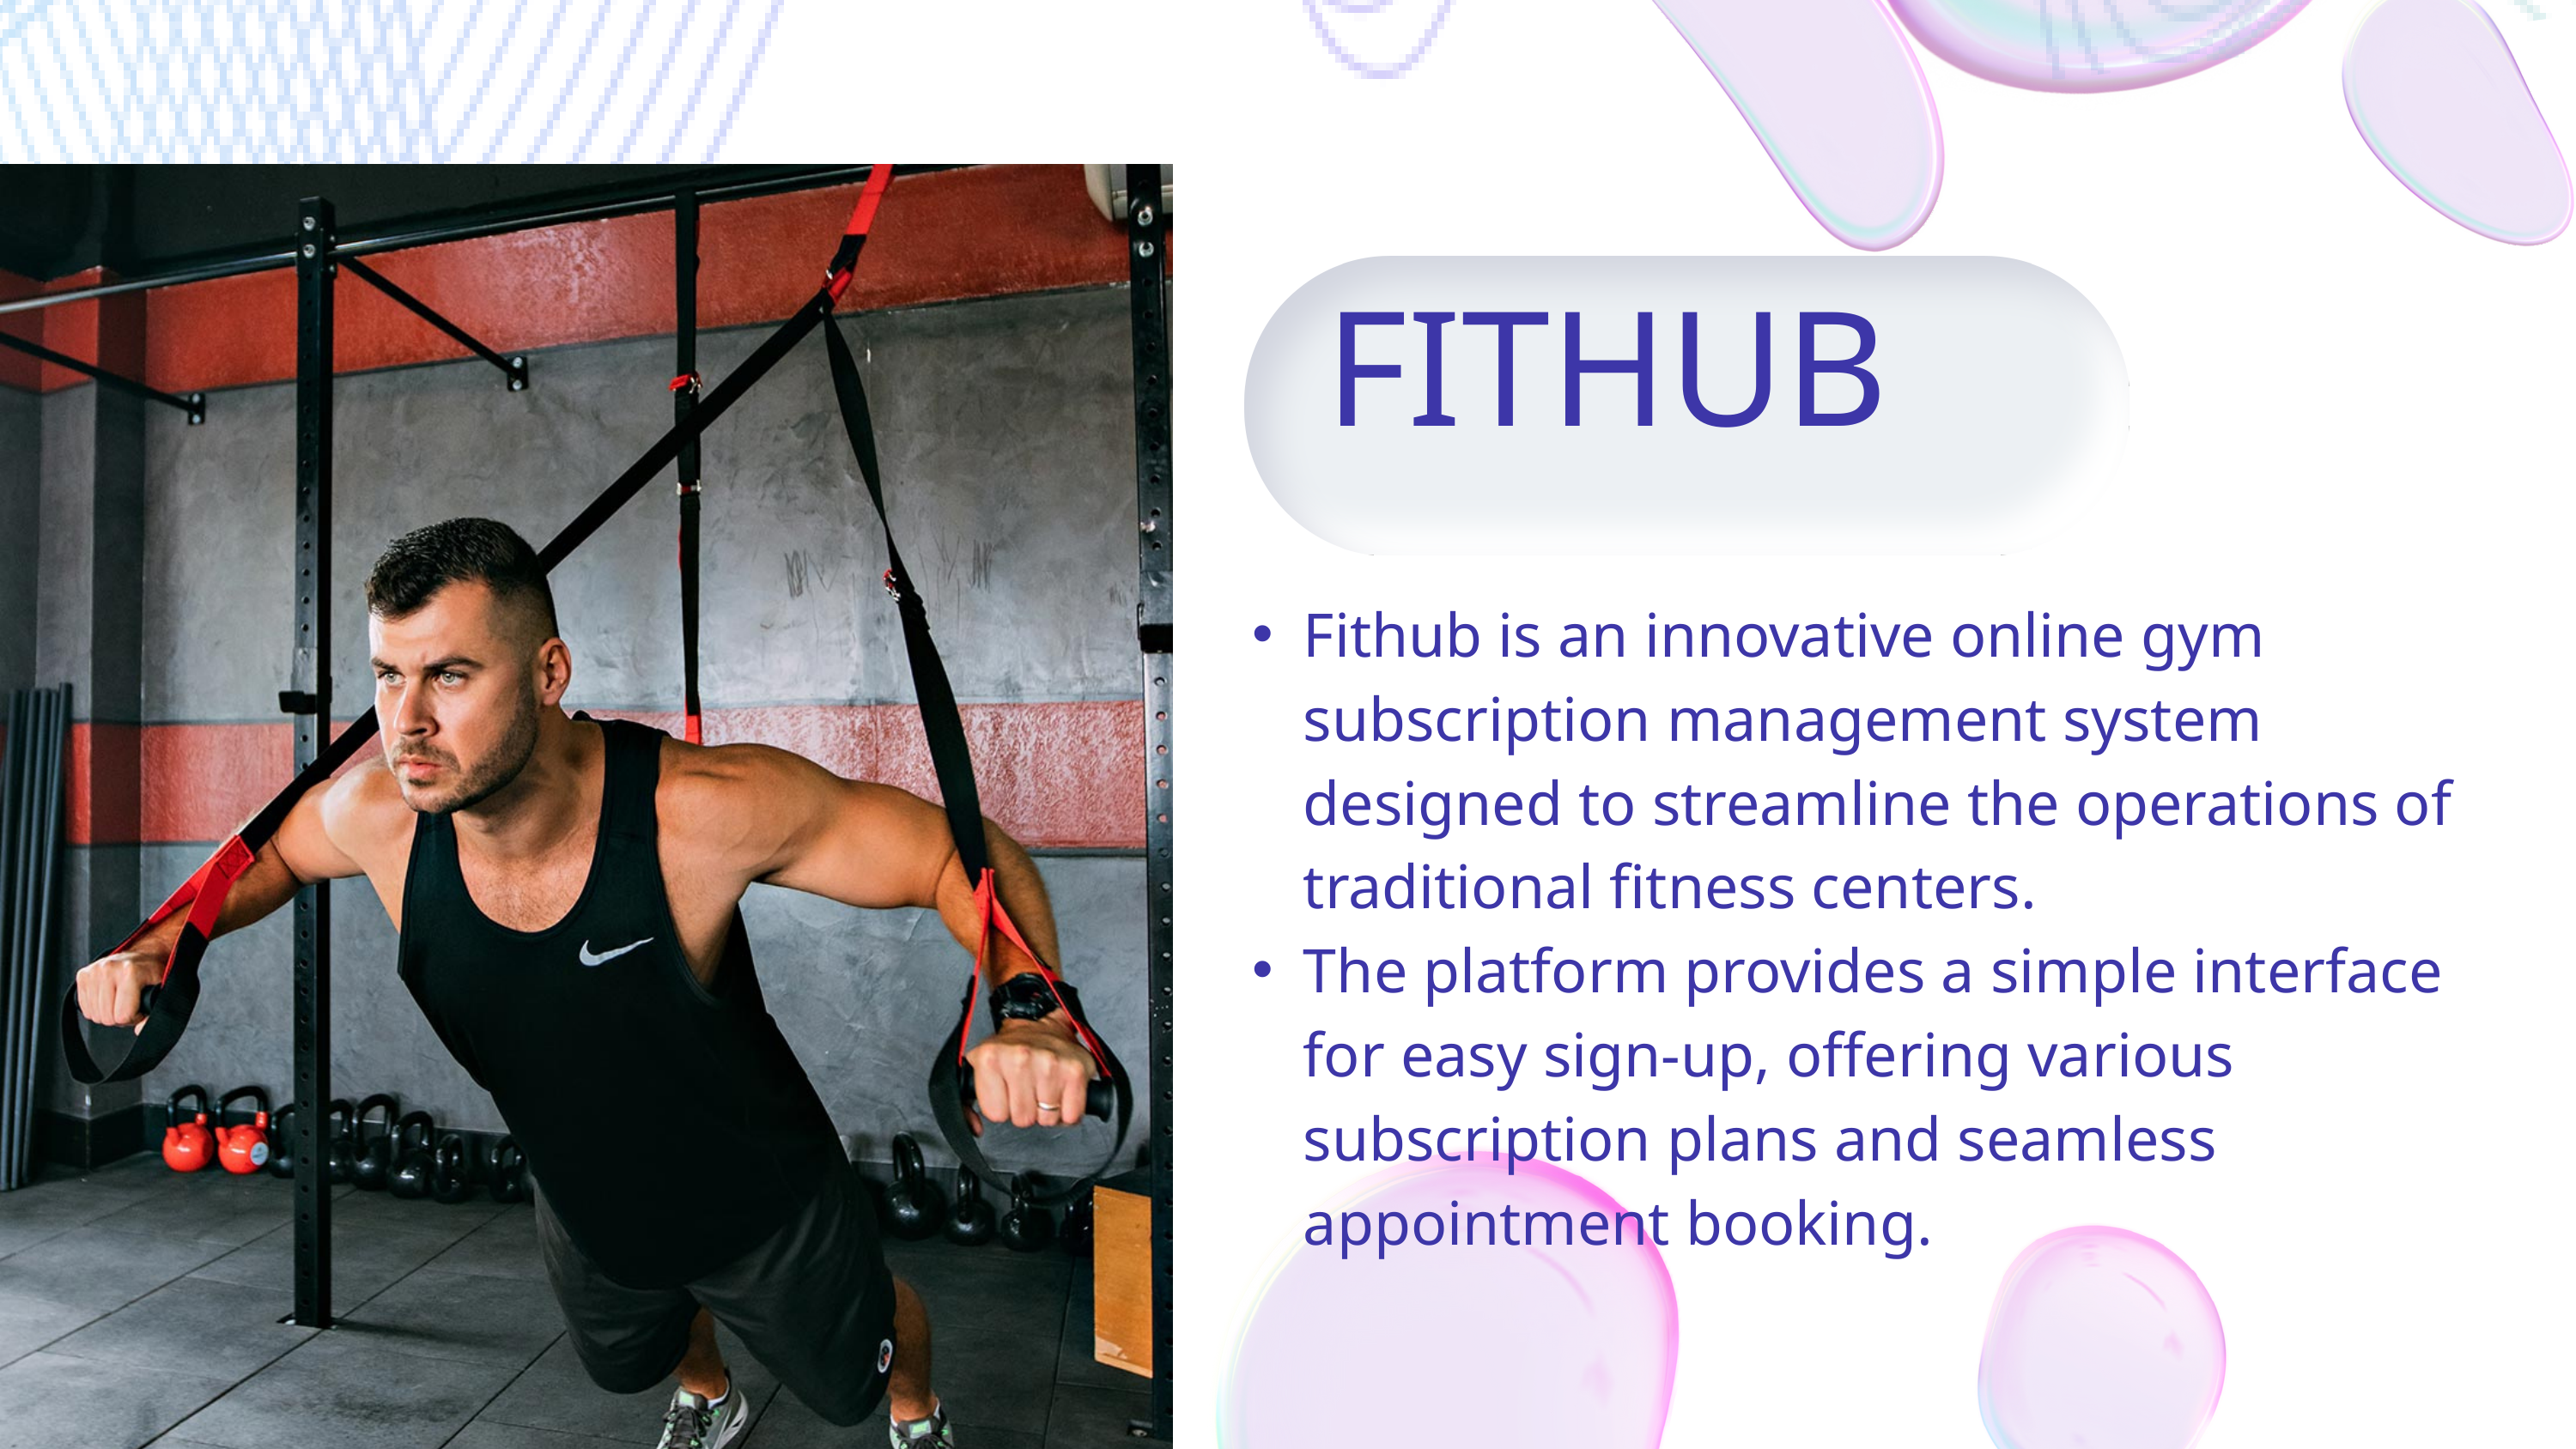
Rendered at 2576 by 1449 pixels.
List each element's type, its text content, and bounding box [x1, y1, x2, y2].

text_box Fithub is an innovative online gym subscription management system designed to streamline the operations of traditional fitness centers. The platform provides a simple interface for easy sign-up, offering various subscription plans and seamless appointment booking. [1200, 585, 2488, 1258]
text_box [1173, 1144, 2229, 1449]
text_box [0, 0, 2576, 190]
text_box FITHUB [1325, 299, 2067, 458]
text_box [0, 164, 1173, 1449]
text_box [1244, 256, 2129, 555]
text_box [1481, 15, 2576, 258]
